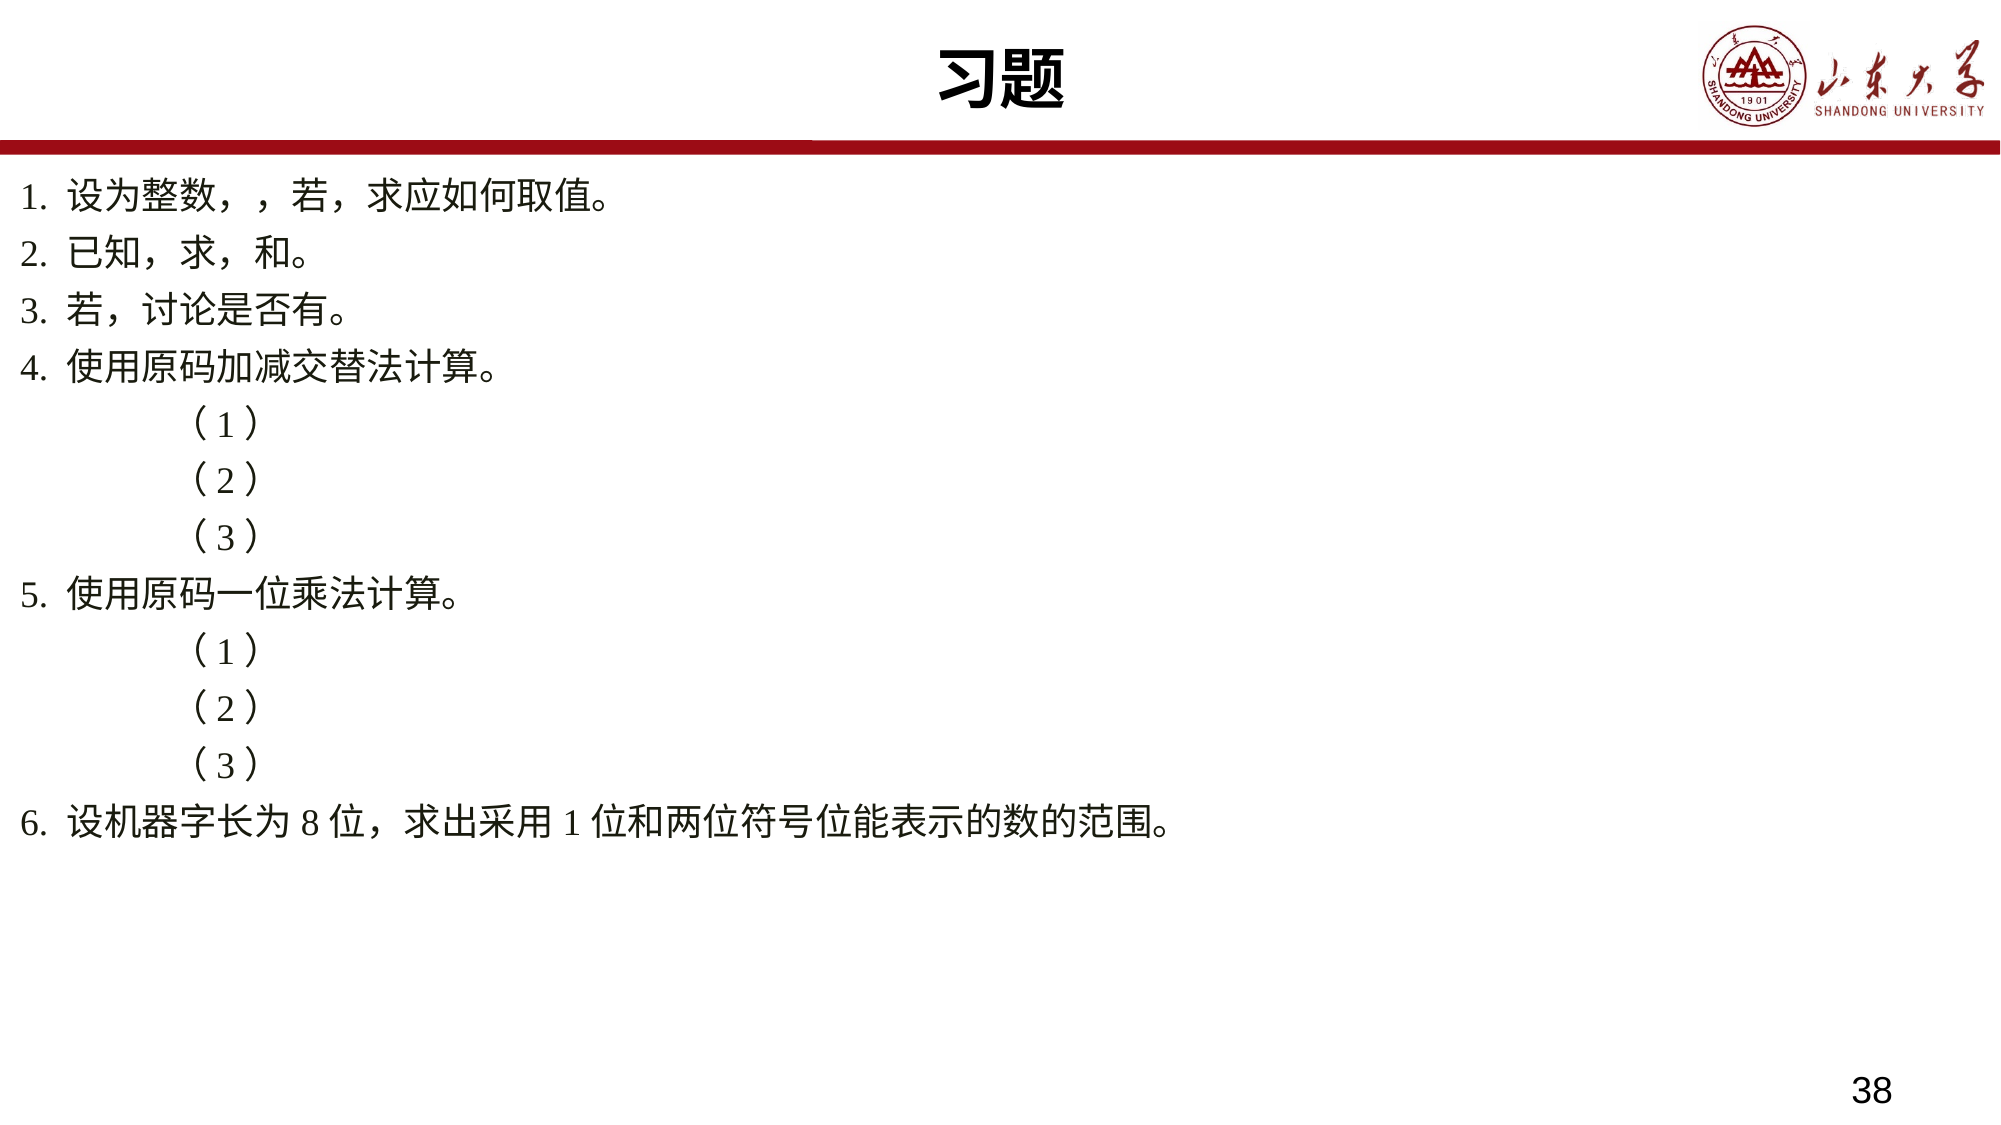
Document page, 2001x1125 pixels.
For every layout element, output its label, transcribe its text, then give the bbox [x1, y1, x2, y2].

title 习题 [0, 39, 2000, 152]
slide_number 38 [1836, 1058, 2000, 1125]
picture [1698, 21, 1810, 39]
